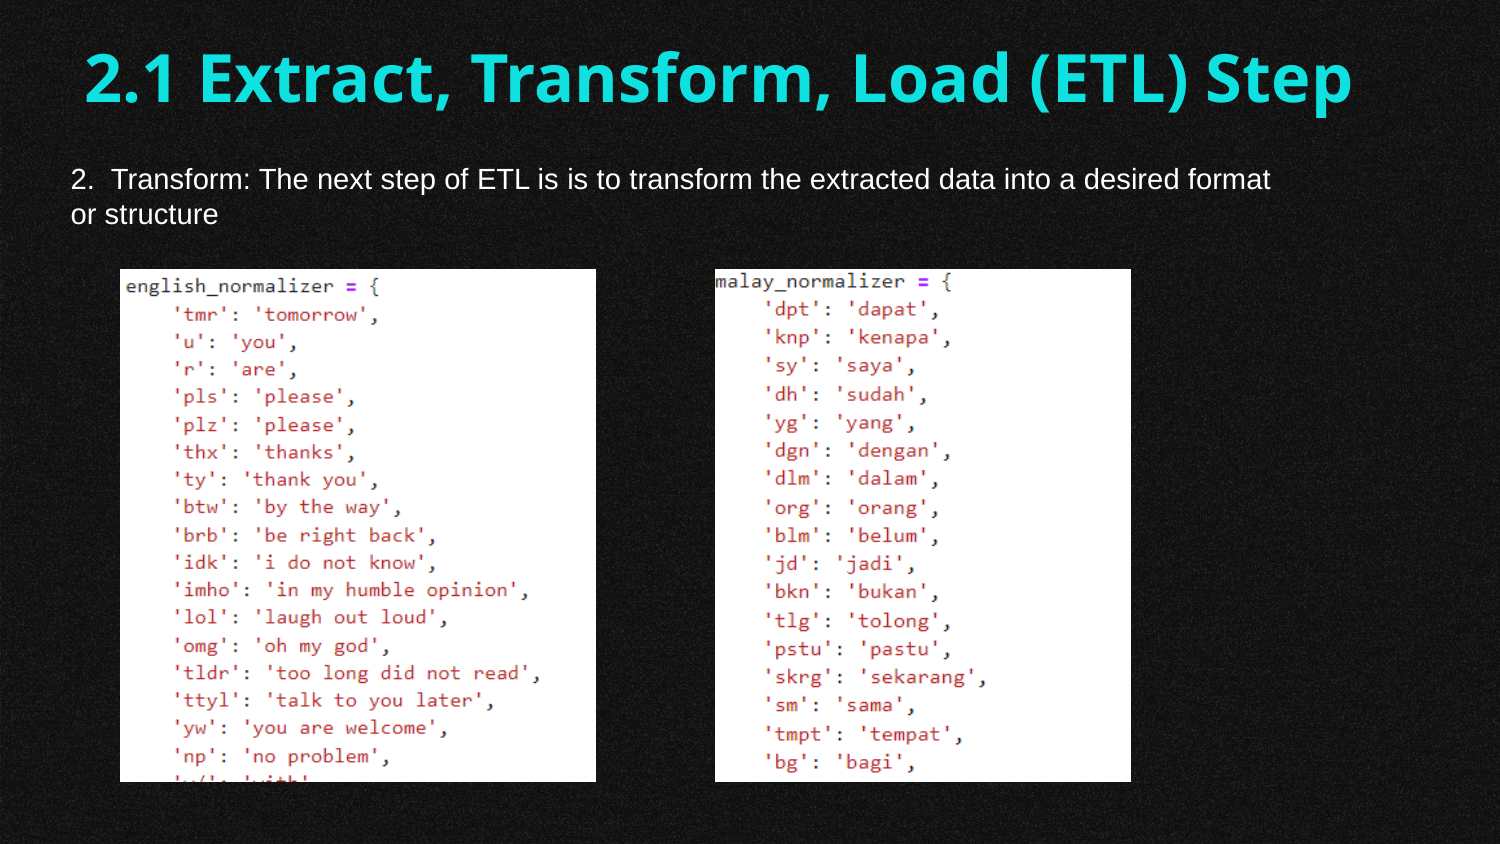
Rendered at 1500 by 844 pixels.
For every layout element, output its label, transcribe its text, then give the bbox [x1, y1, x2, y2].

picture [120, 269, 596, 782]
title 2.1 Extract, Transform, Load (ETL) Step [69, 24, 1400, 127]
picture [715, 269, 1131, 782]
text_box 2. Transform: The next step of ETL is is to transform the extracted data into a desired format or structure [55, 145, 1299, 281]
